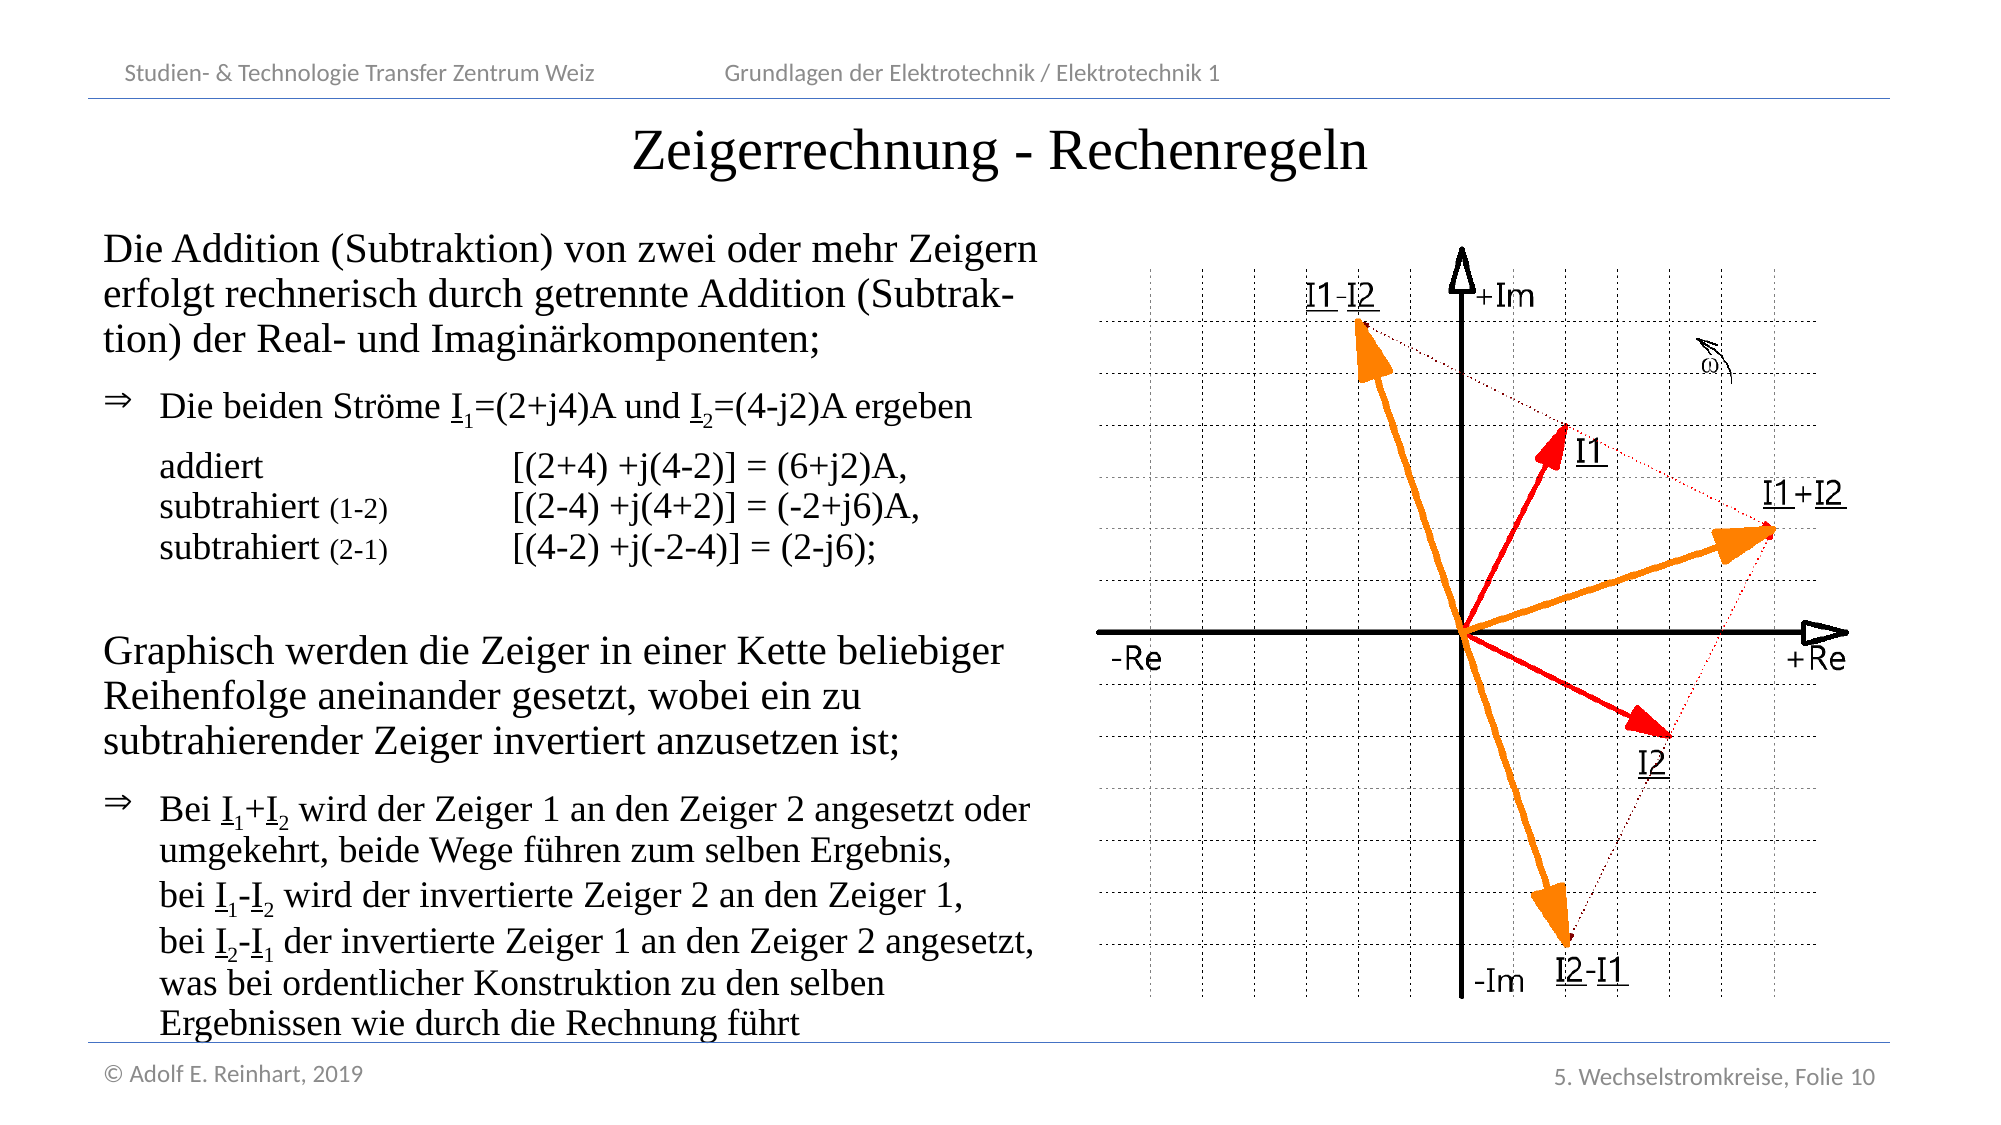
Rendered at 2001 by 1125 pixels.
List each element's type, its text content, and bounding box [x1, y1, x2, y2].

footer © Adolf E. Reinhart, 2019 [88, 1043, 1338, 1103]
slide_number 5. Wechselstromkreise, Folie 10 [1358, 1044, 1891, 1105]
text_box Studien- & Technologie Transfer Zentrum Weiz Grundlagen der Elektrotechnik / Elektrotechnik 1 [109, 41, 1891, 98]
text_box Zeigerrechnung - Rechenregeln [98, 111, 1902, 224]
picture [1056, 203, 1891, 1042]
subtitle Die Addition (Subtraktion) von zwei oder mehr Zeigern erfolgt rechnerisch durch getrennte Addition (Subtrak-tion) der Real- und Imaginärkomponenten; Die beiden Ströme I1=(2+j4)A und I2=(4-j2)A ergeben addiert [(2+4) +j(4-2)] = (6+j2)A, subtrahiert (1-2) [(2-4) +j(4+2)] = (-2+j6)A, subtrahiert (2-1) [(4-2) +j(-2-4)] = (2-j6); Graphisch werden die Zeiger in einer Kette beliebiger Reihenfolge aneinander gesetzt, wobei ein zu subtrahierender Zeiger invertiert anzusetzen ist; Bei I1+I2 wird der Zeiger 1 an den Zeiger 2 angesetzt oder umgekehrt, beide Wege führen zum selben Ergebnis, bei I1-I2 wird der invertierte Zeiger 2 an den Zeiger 1, bei I2-I1 der invertierte Zeiger 1 an den Zeiger 2 angesetzt, was bei ordentlicher Konstruktion zu den selben Ergebnissen wie durch die Rechnung führt [88, 218, 1056, 1027]
